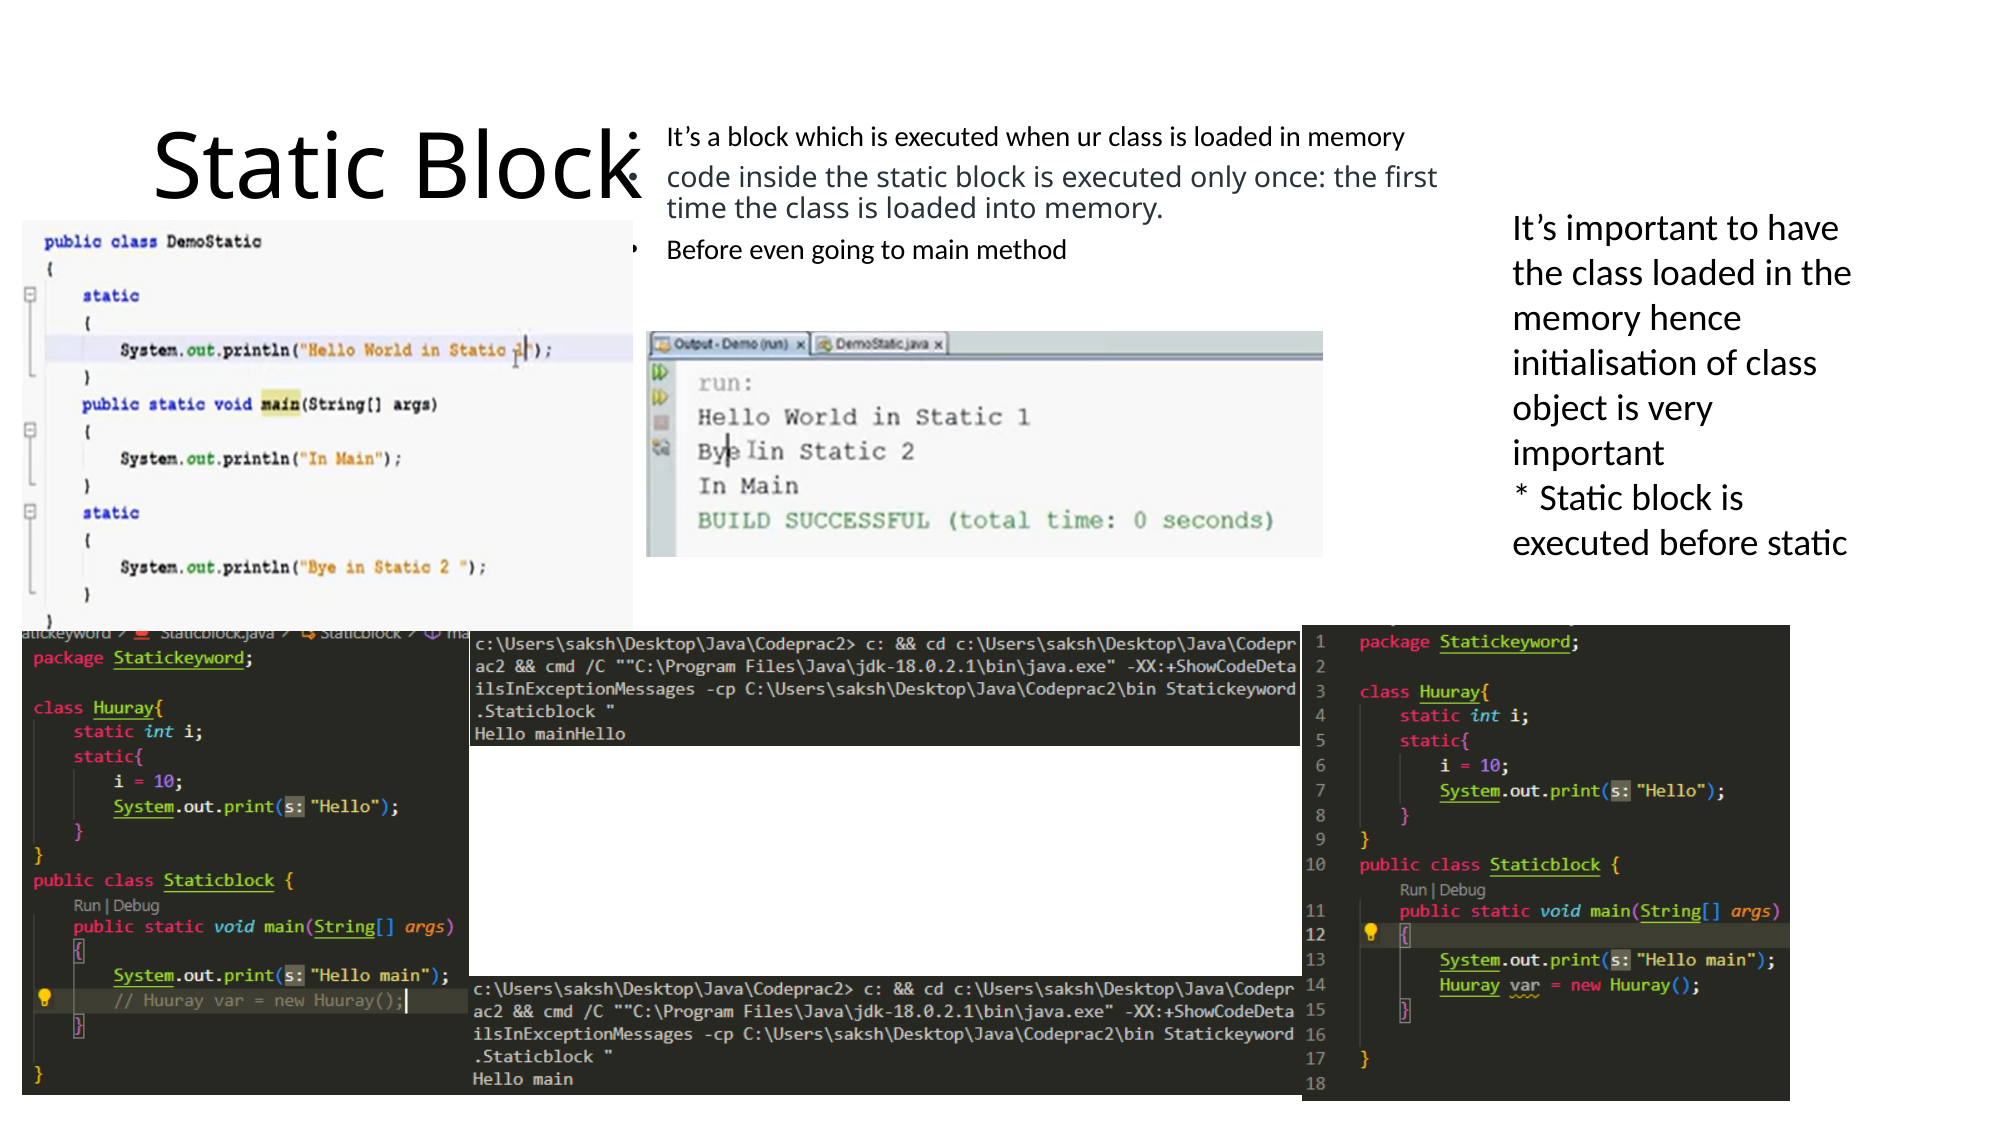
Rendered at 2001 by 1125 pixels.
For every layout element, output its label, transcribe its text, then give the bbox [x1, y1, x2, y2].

list It’s a block which is executed when ur class is loaded in memory code inside the static block is executed only once: the first time the class is loaded into memory. Before even going to main method [613, 114, 1521, 278]
picture [646, 331, 1323, 557]
title Static Block [137, 59, 1863, 220]
text_box It’s important to have the class loaded in the memory hence initialisation of class object is very important * Static block is executed before static [1497, 195, 1873, 616]
picture [22, 220, 1790, 1101]
